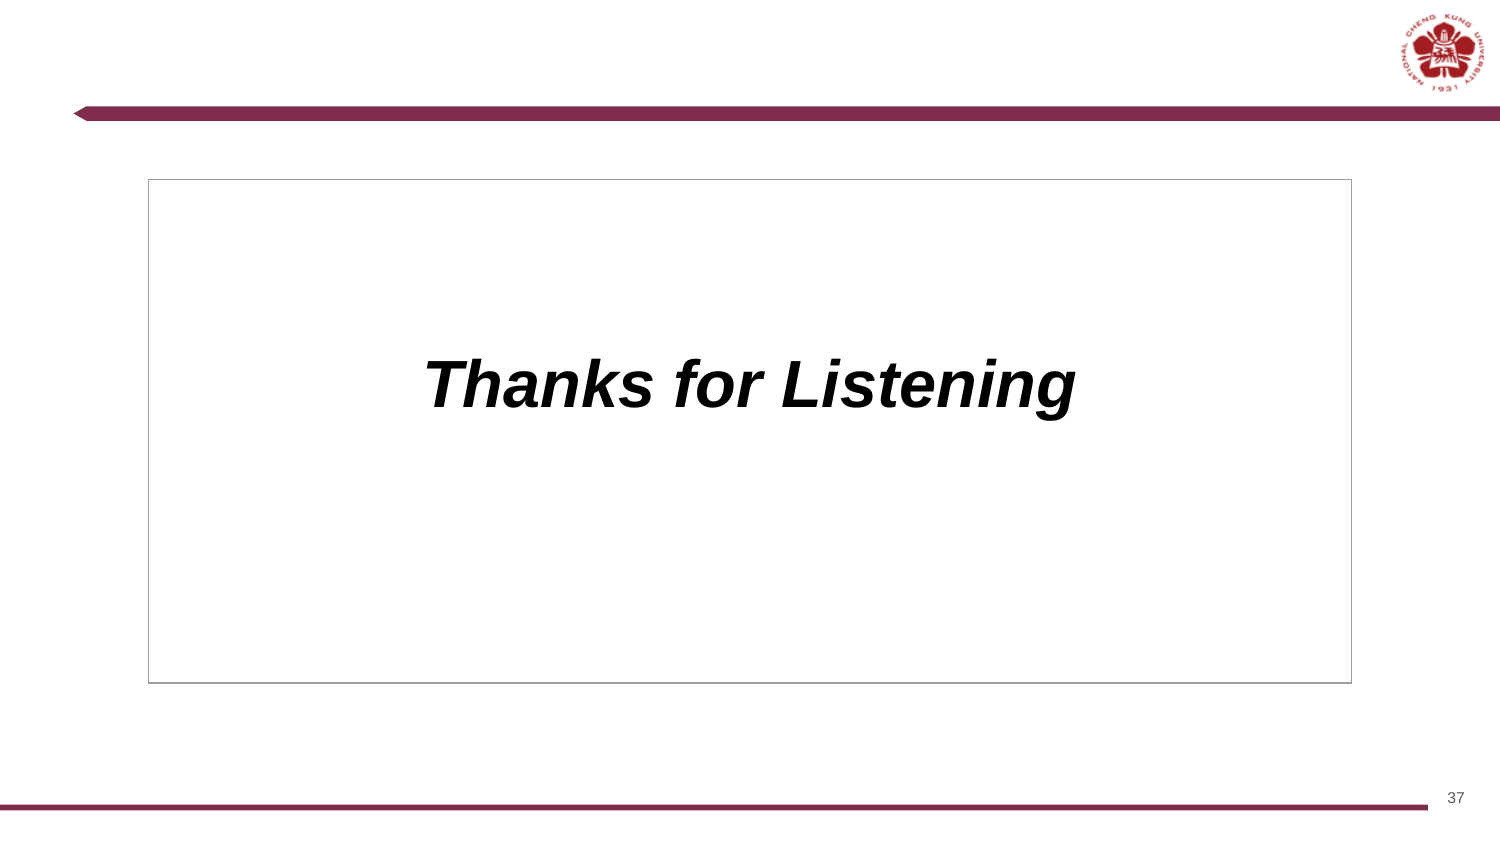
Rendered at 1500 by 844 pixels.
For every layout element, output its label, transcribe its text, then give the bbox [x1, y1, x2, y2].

slide_number 37 [1389, 764, 1480, 830]
table_header Thanks for Listening [149, 180, 1351, 682]
picture [1389, 0, 1495, 107]
